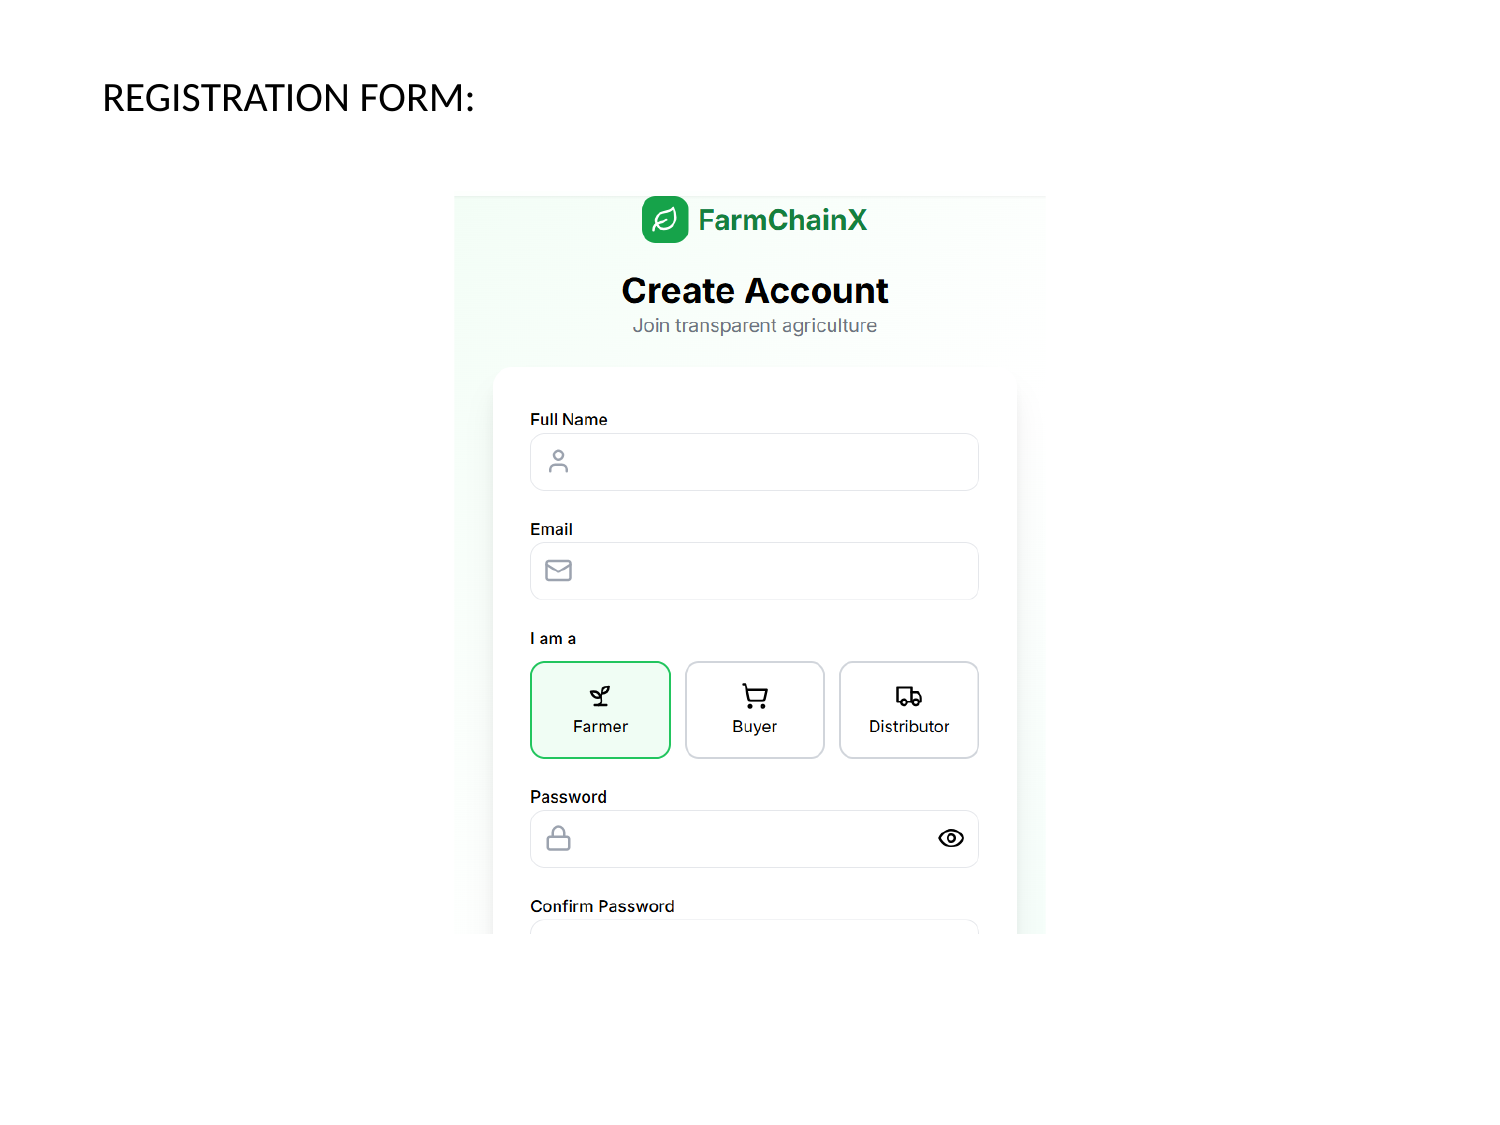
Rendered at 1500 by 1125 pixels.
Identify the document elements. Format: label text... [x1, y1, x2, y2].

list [453, 190, 1046, 934]
title REGISTRATION FORM: [75, 39, 504, 150]
